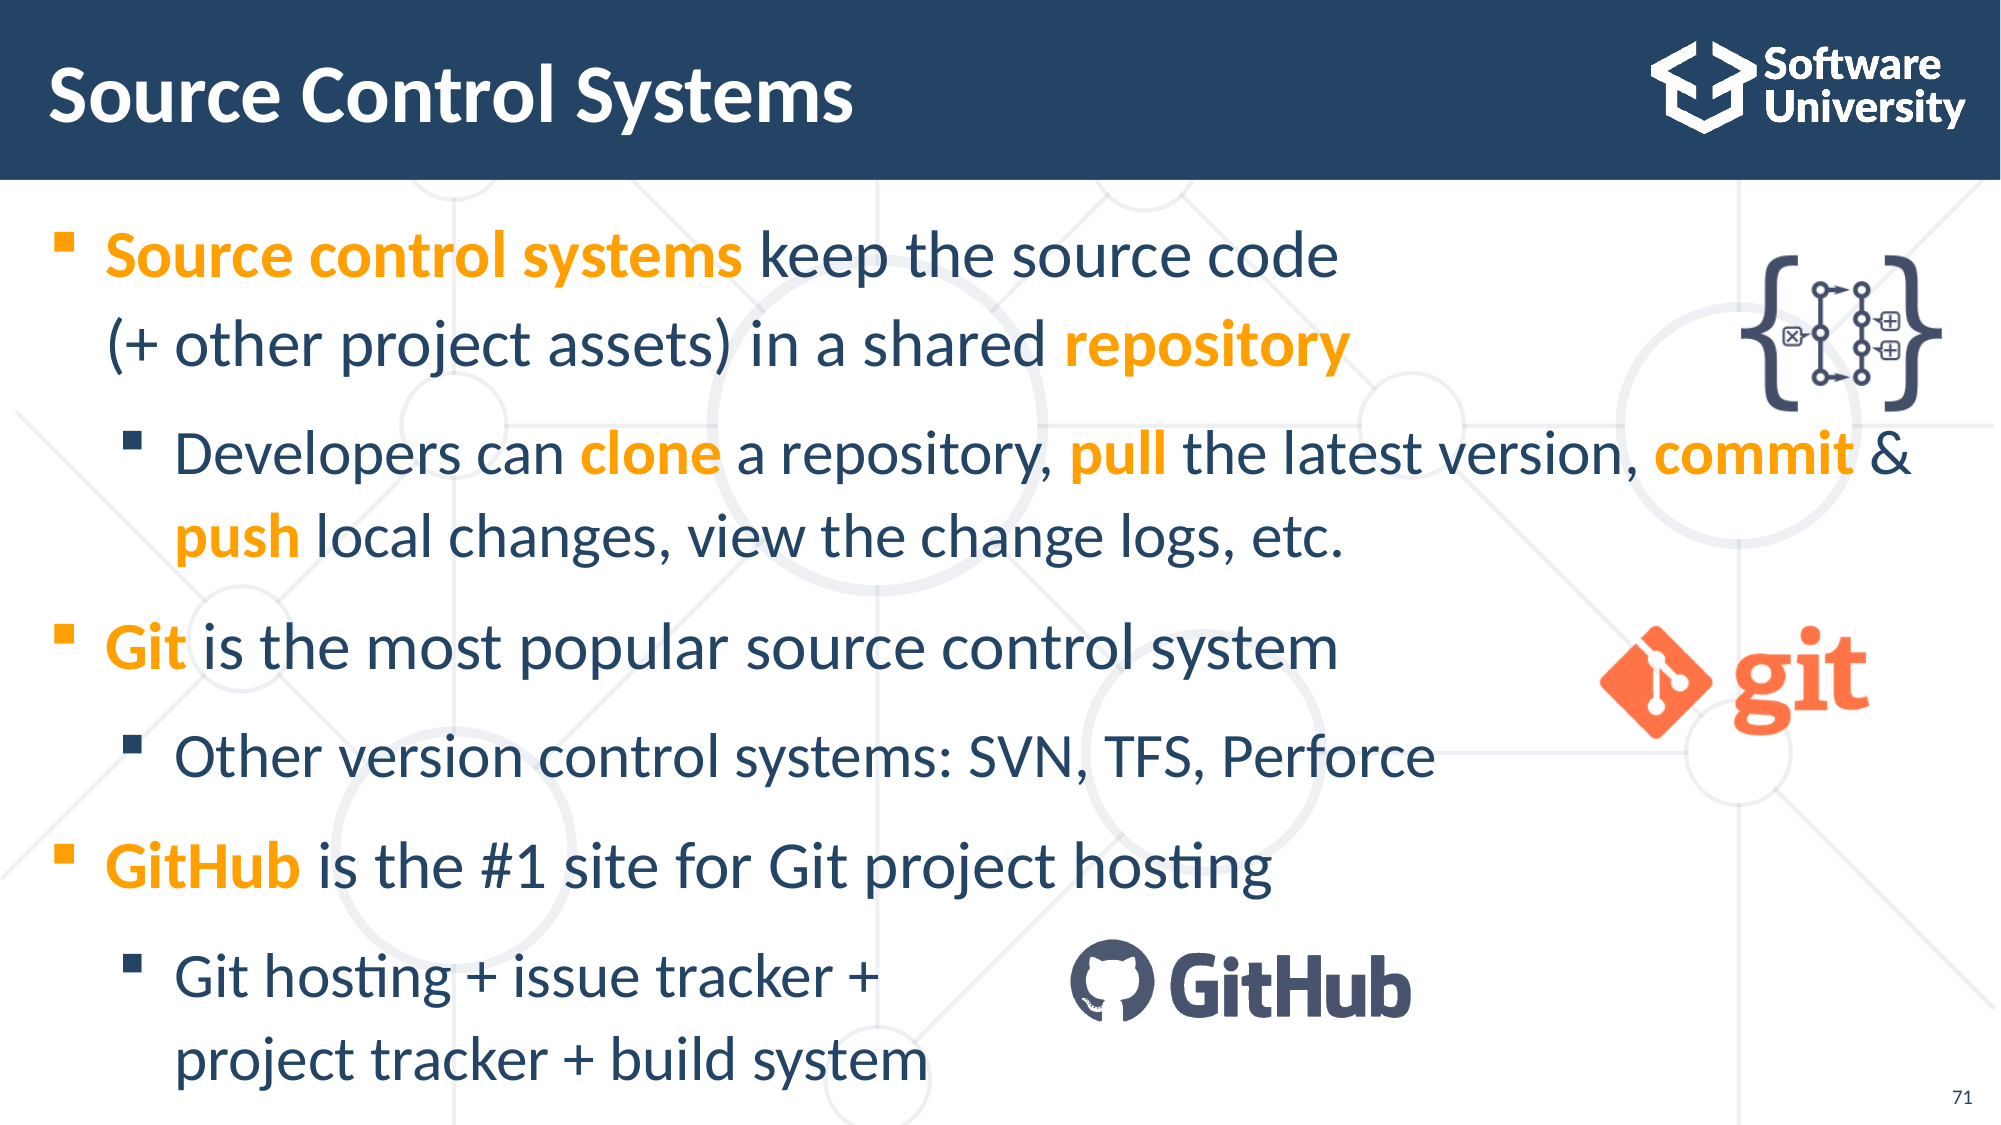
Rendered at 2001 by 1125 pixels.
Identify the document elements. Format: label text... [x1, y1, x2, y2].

picture [1730, 222, 1953, 446]
picture [1597, 621, 1872, 743]
picture [1070, 939, 1412, 1023]
title Source Control Systems [31, 16, 1625, 162]
list Source control systems keep the source code (+ other project assets) in a shared repository Developers can clone a repository, pull the latest version, commit & push local changes, view the change logs, etc. Git is the most popular source control system Other version control systems: SVN, TFS, Perforce GitHub is the #1 site for Git project hosting Git hosting + issue tracker + project tracker + build system [31, 196, 1970, 1104]
picture [1651, 41, 1966, 134]
text_box 71 [1907, 1067, 1989, 1117]
